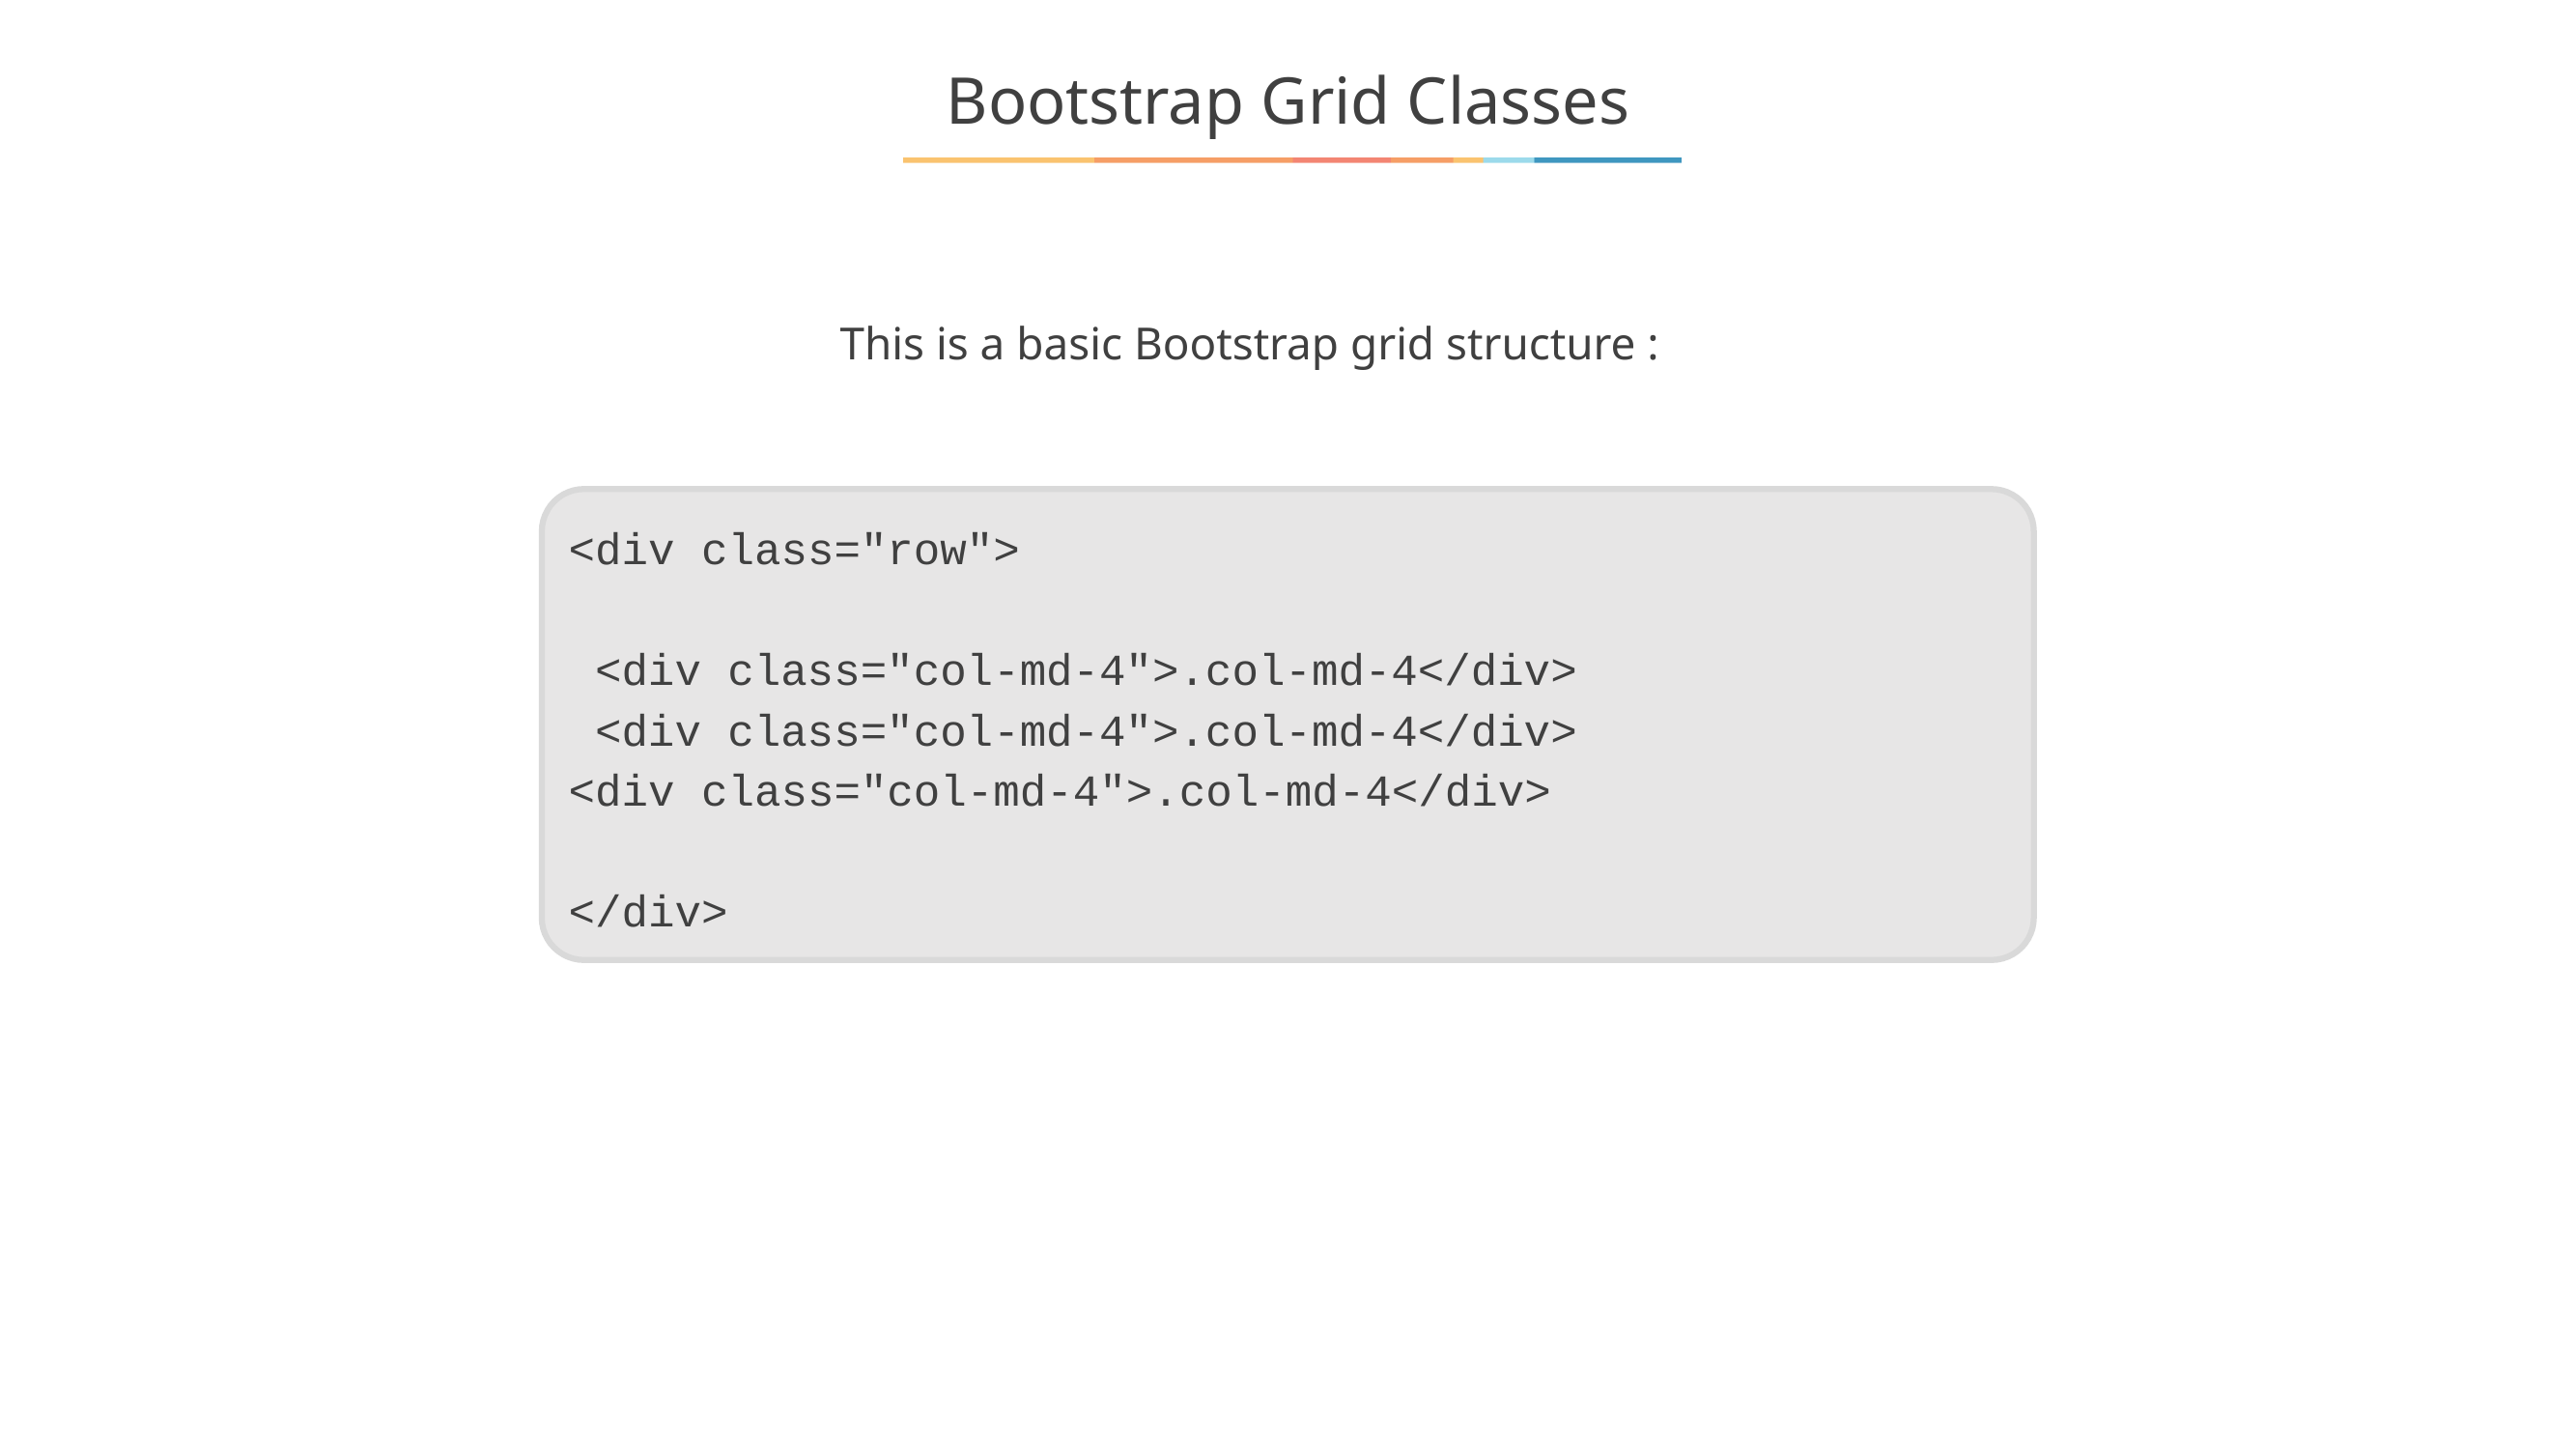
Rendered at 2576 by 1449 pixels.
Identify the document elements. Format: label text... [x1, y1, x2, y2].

title Bootstrap Grid Classes [0, 50, 2576, 156]
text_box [541, 300, 2034, 960]
picture [902, 140, 1682, 181]
